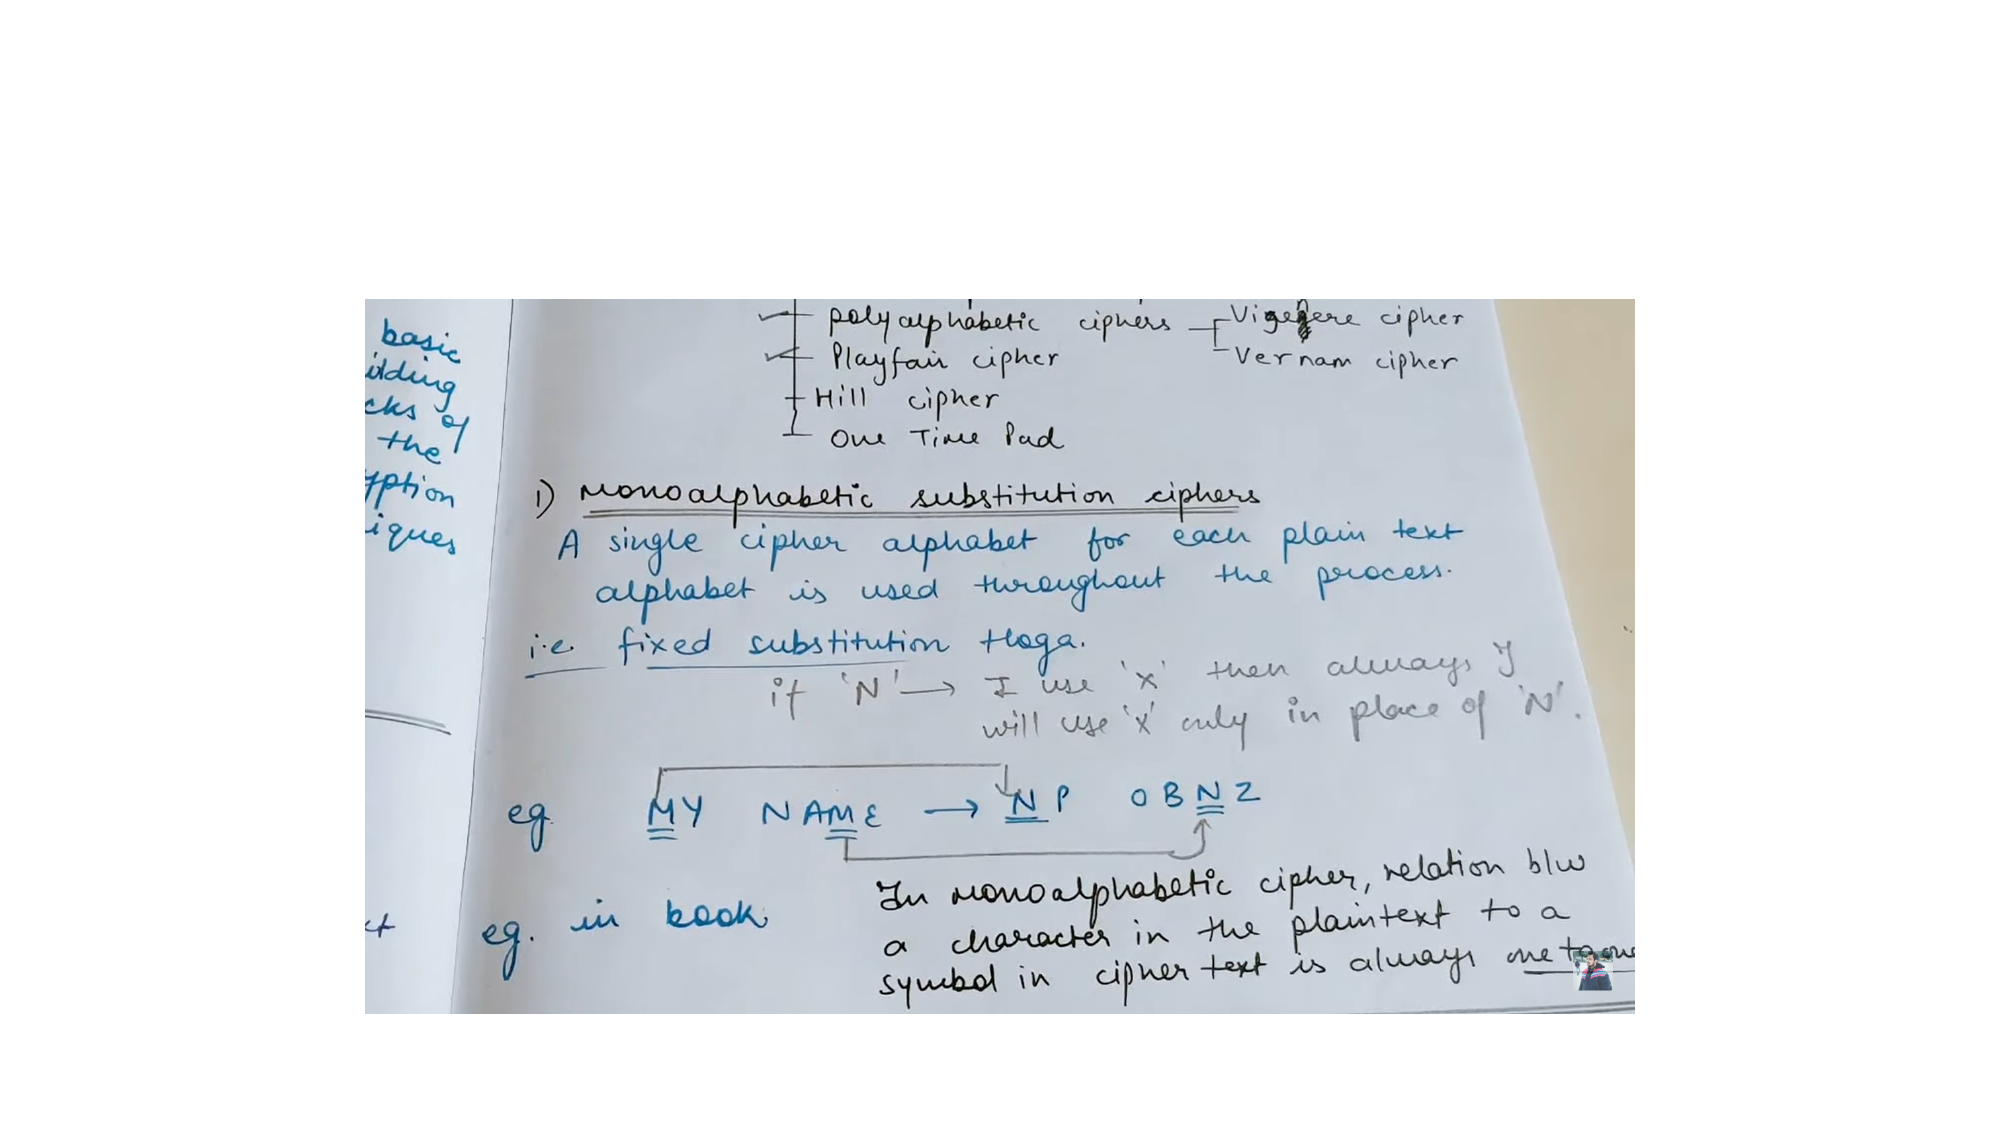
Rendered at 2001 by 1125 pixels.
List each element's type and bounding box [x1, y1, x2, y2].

list [365, 299, 1635, 1014]
